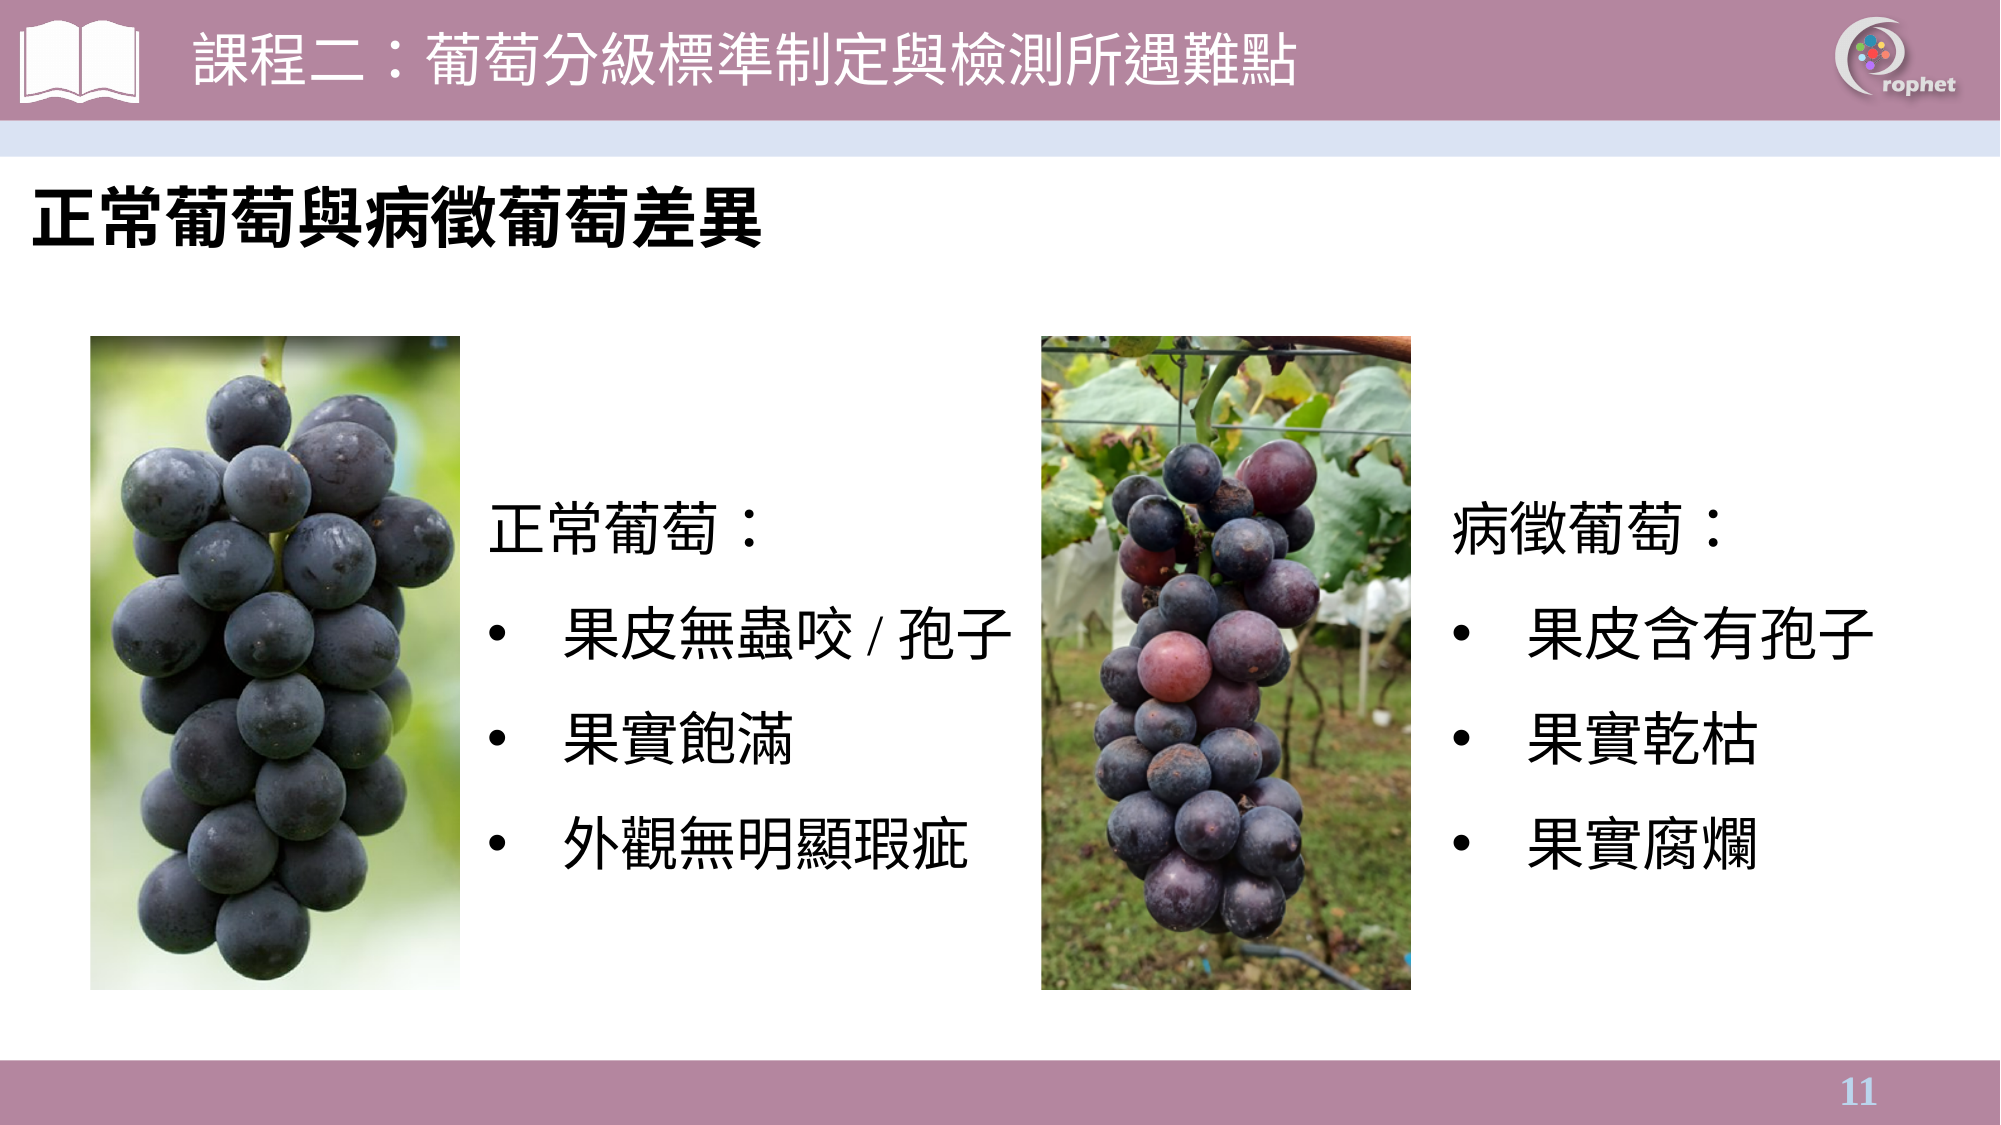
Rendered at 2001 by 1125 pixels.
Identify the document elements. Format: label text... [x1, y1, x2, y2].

list 課程二：葡萄分級標準制定與檢測所遇難點 [176, 16, 1791, 110]
picture [90, 336, 460, 990]
list 正常葡萄與病徵葡萄差異 [15, 173, 1630, 268]
picture [15, 18, 140, 103]
text_box 病徵葡萄： 果皮含有孢子 果實乾枯 果實腐爛 [1436, 449, 1891, 885]
picture [1041, 336, 1411, 990]
picture [1826, 6, 1961, 108]
text_box 正常葡萄： 果皮無蟲咬/孢子 果實飽滿 外觀無明顯瑕疵 [472, 449, 1029, 885]
slide_number 10 [1443, 1058, 1894, 1119]
